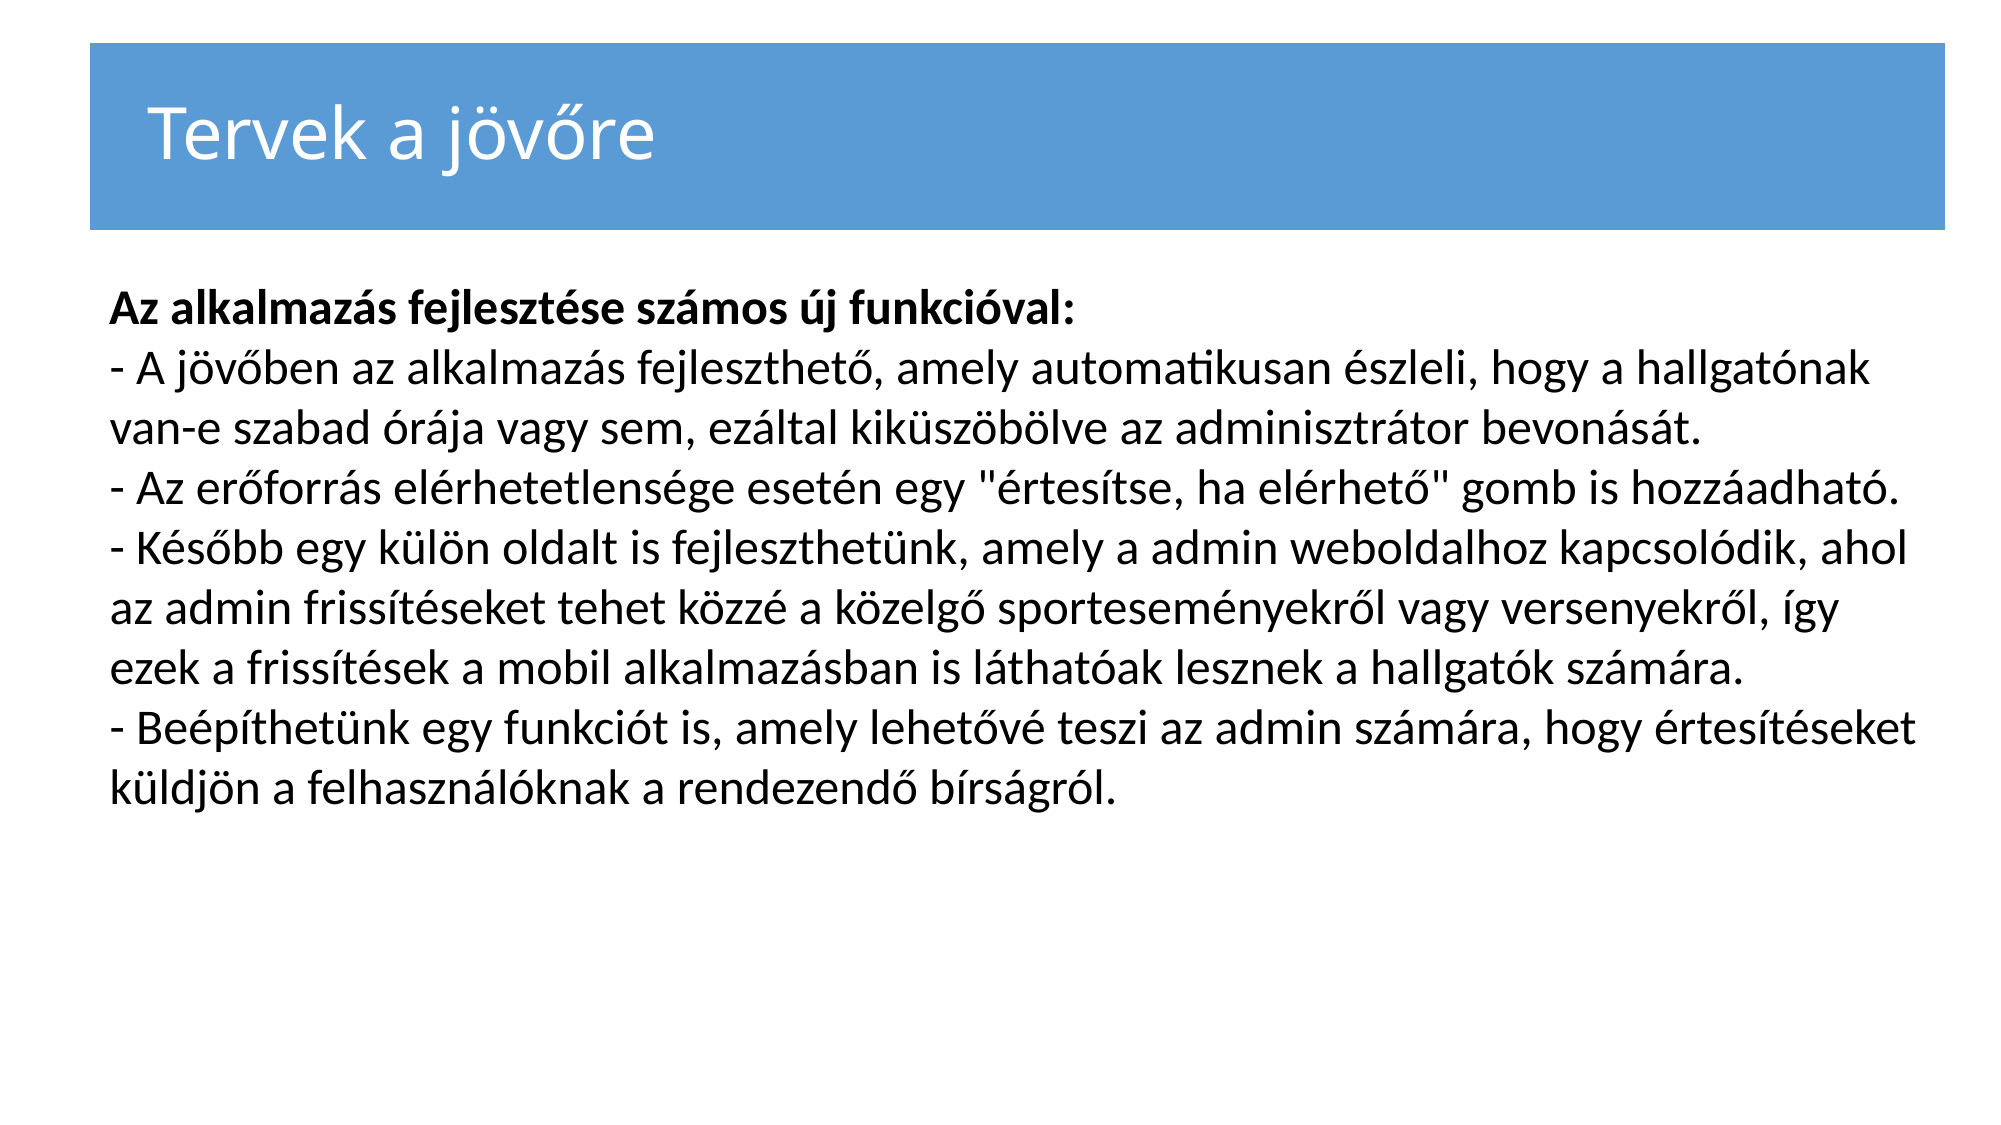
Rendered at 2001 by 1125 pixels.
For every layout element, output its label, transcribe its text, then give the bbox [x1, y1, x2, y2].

text_box Az alkalmazás fejlesztése számos új funkcióval: - A jövőben az alkalmazás fejleszthető, amely automatikusan észleli, hogy a hallgatónak van-e szabad órája vagy sem, ezáltal kiküszöbölve az adminisztrátor bevonását. - Az erőforrás elérhetetlensége esetén egy "értesítse, ha elérhető" gomb is hozzáadható. - Később egy külön oldalt is fejleszthetünk, amely a admin weboldalhoz kapcsolódik, ahol az admin frissítéseket tehet közzé a közelgő sporteseményekről vagy versenyekről, így ezek a frissítések a mobil alkalmazásban is láthatóak lesznek a hallgatók számára. - Beépíthetünk egy funkciót is, amely lehetővé teszi az admin számára, hogy értesítéseket küldjön a felhasználóknak a rendezendő bírságról. [89, 254, 1946, 1091]
title Tervek a jövőre [89, 42, 1946, 231]
